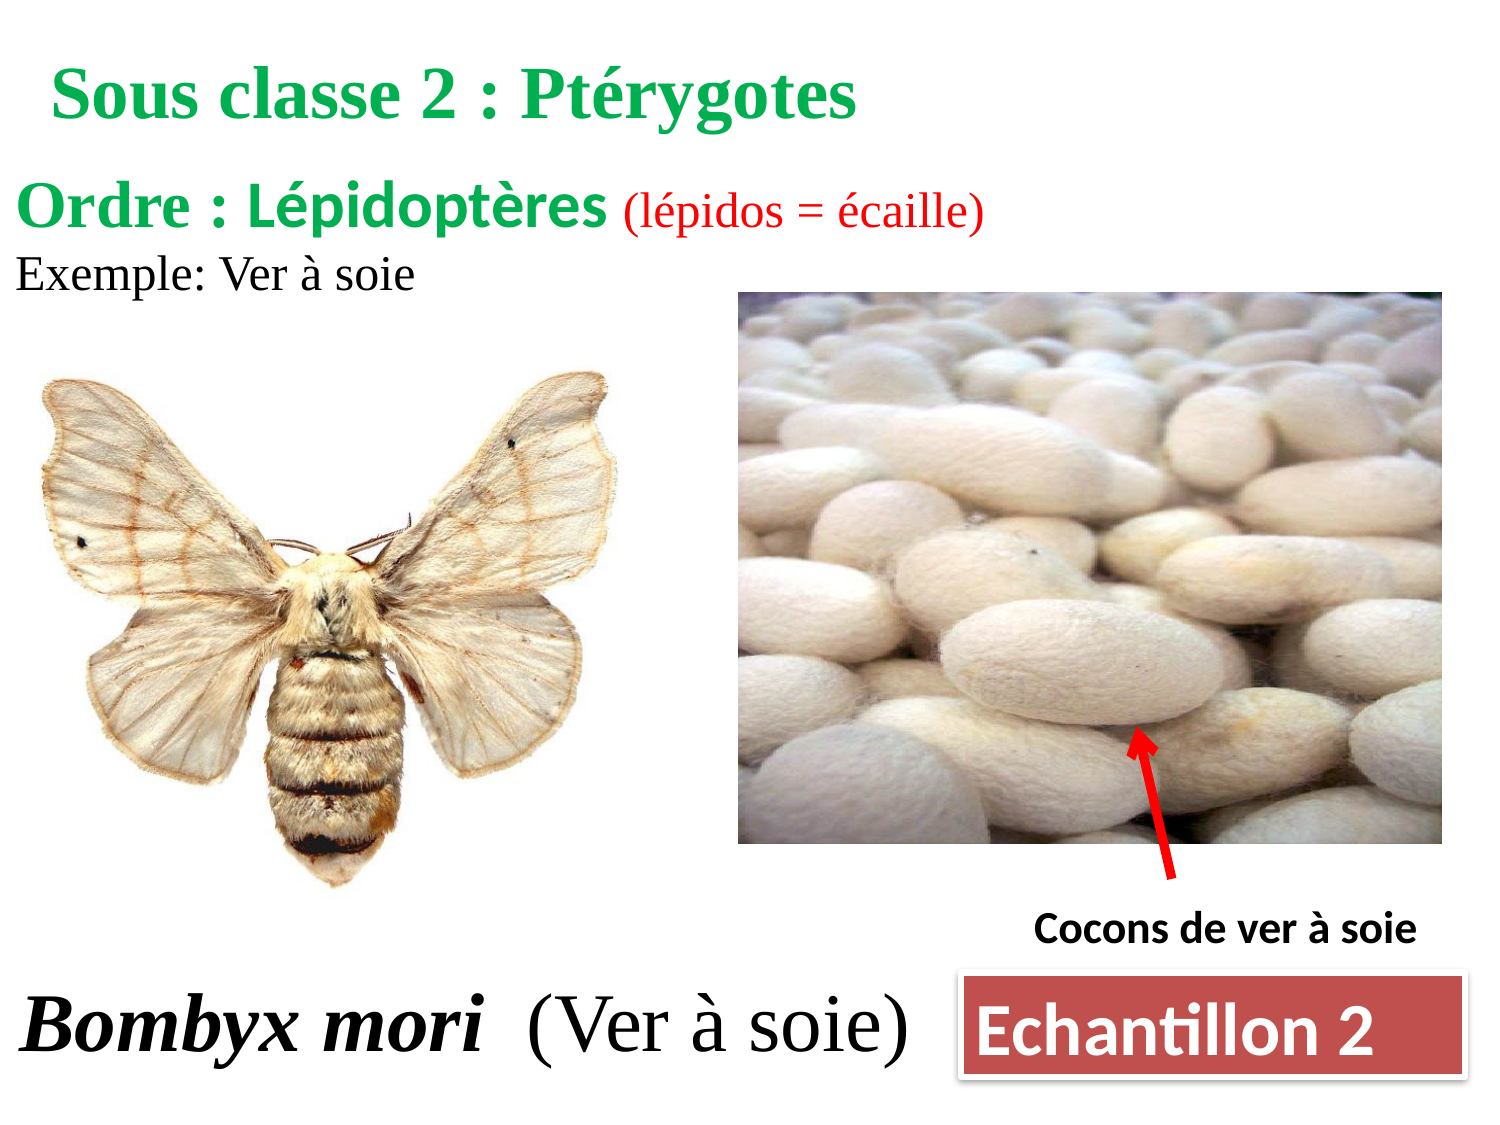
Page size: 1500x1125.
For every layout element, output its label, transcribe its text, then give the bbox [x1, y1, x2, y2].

text_box Cocons de ver à soie [1019, 890, 1442, 961]
picture [34, 316, 619, 912]
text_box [1077, 784, 1231, 821]
text_box Sous classe 2 : Ptérygotes [35, 35, 1418, 141]
text_box Bombyx mori (Ver à soie) [4, 960, 926, 1076]
text_box Echantillon 2 [958, 969, 1468, 1080]
picture [737, 292, 1442, 844]
text_box Ordre : Lépidoptères (lépidos = écaille) Exemple: Ver à soie [0, 153, 1407, 308]
